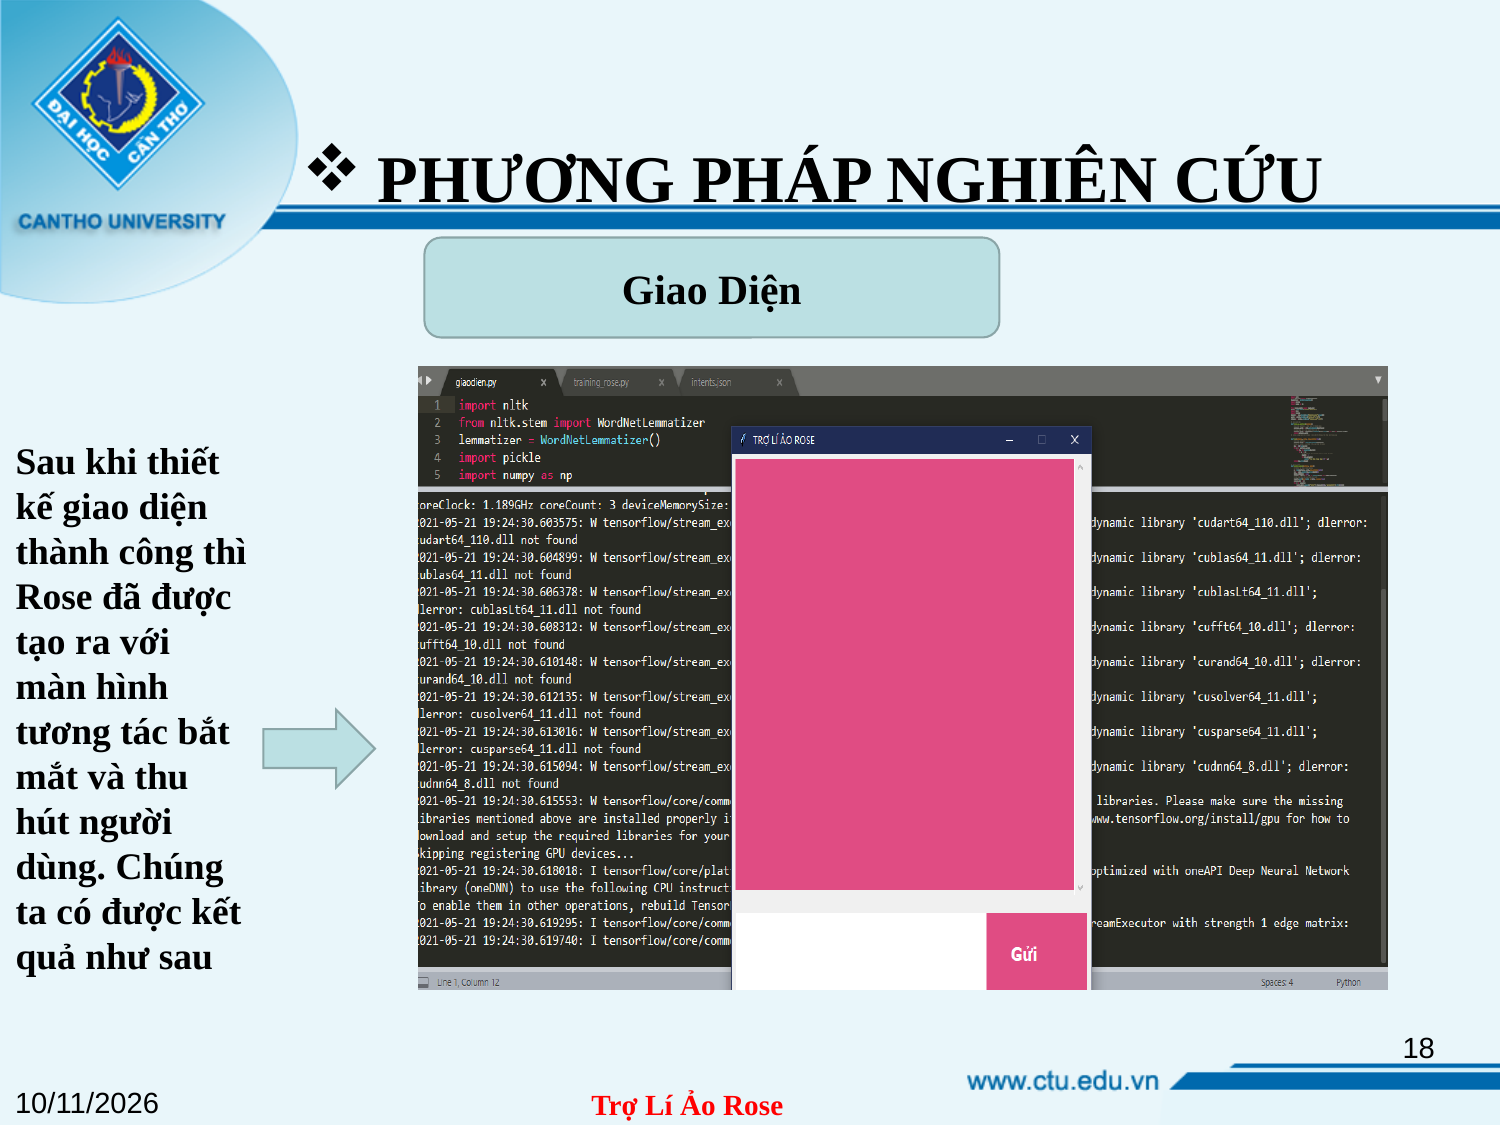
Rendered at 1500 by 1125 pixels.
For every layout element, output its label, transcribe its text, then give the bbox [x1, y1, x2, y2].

text_box [262, 707, 377, 790]
footer Trợ Lí Ảo Rose [450, 1078, 925, 1123]
text_box Giao Diện [423, 236, 1001, 339]
slide_number 18 [1100, 1021, 1450, 1113]
title PHƯƠNG PHÁP NGHIÊN CỨU [287, 149, 1450, 202]
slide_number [0, 1077, 425, 1123]
text_box Sau khi thiết kế giao diện thành công thì Rose đã được tạo ra với màn hình tương tác bắt mắt và thu hút người dùng. Chúng ta có được kết quả như sau [0, 429, 264, 985]
picture [0, 0, 1500, 1125]
